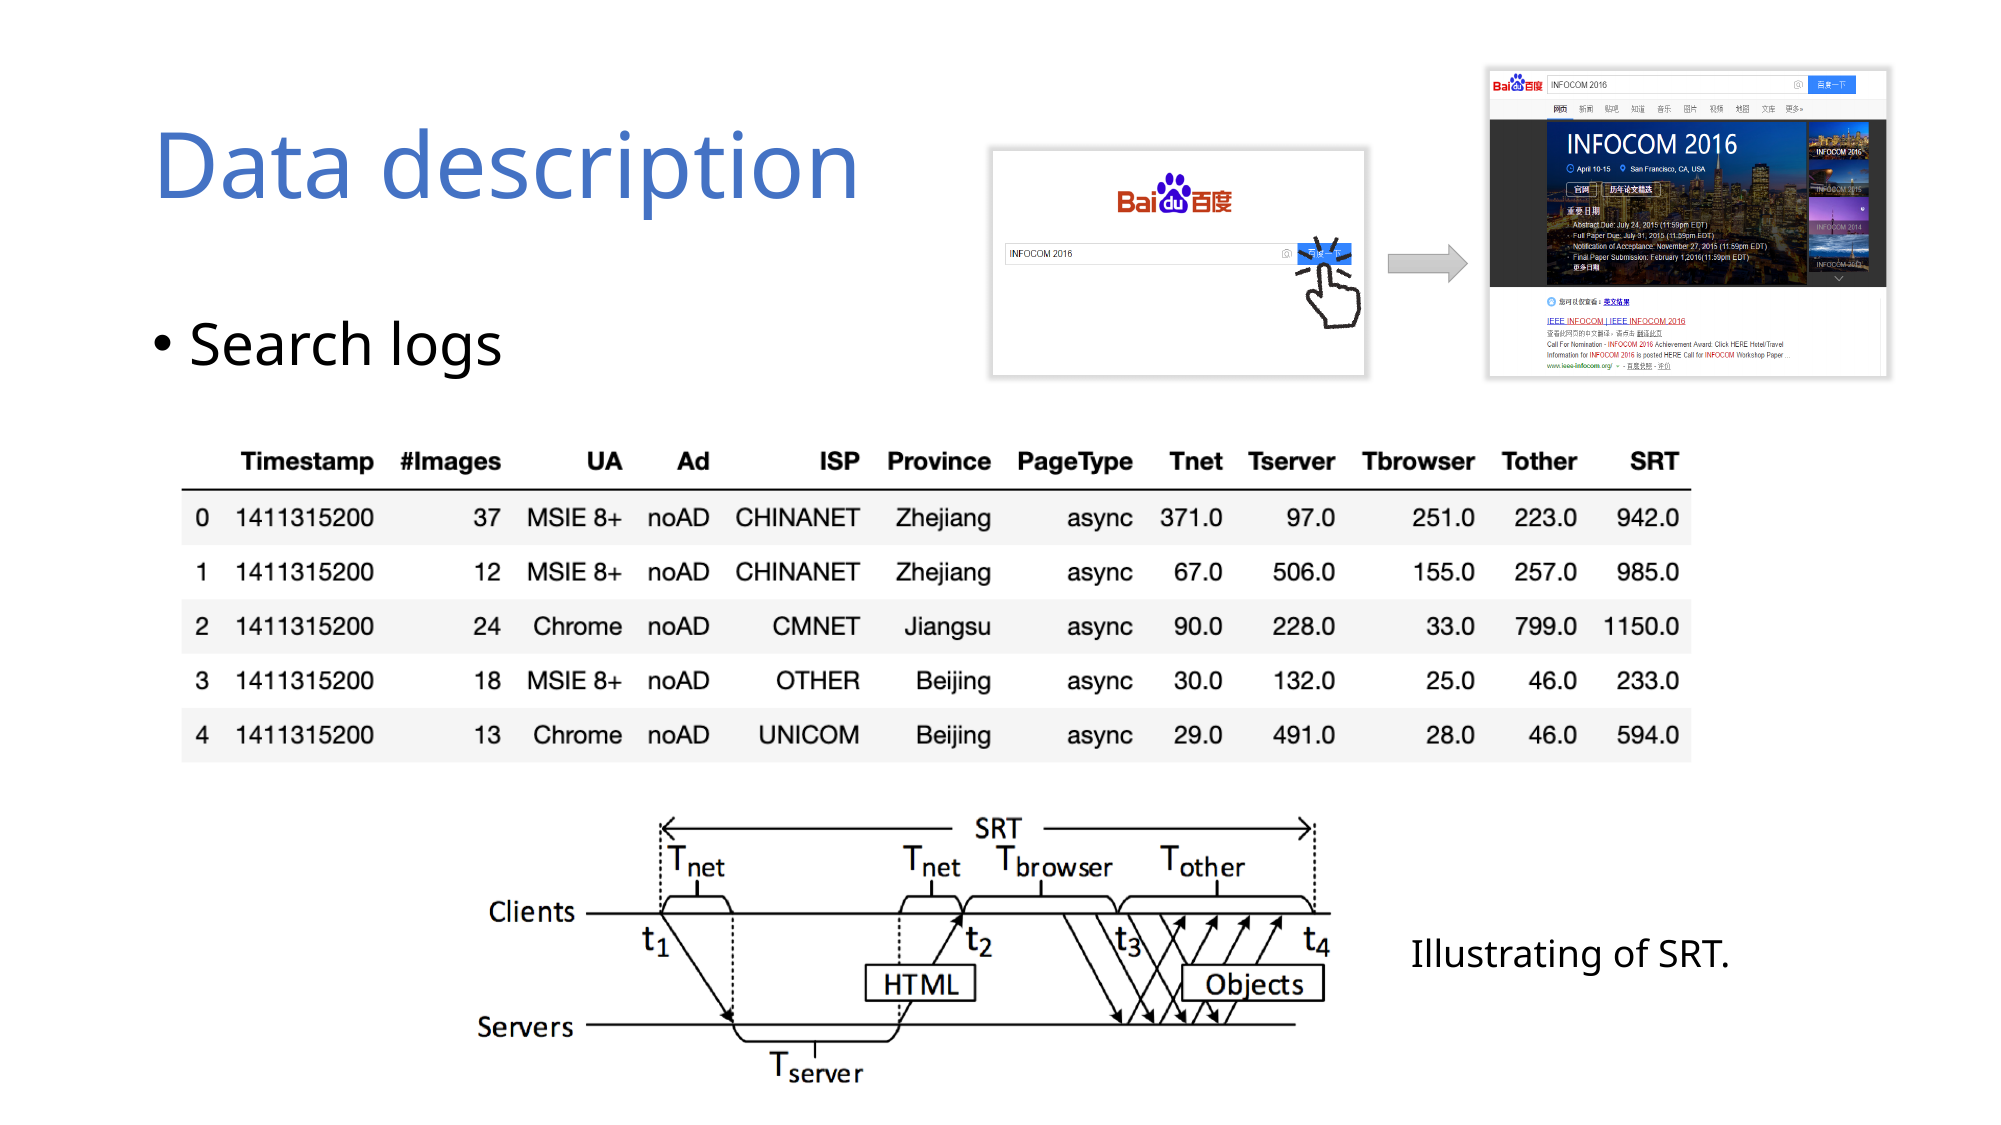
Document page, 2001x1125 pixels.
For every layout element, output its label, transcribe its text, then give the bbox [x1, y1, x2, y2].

picture [1284, 237, 1388, 327]
title Data description [137, 59, 1863, 278]
text_box Illustrating of SRT. [1396, 922, 1746, 983]
picture [453, 809, 1365, 1096]
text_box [993, 151, 1365, 375]
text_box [1388, 71, 1887, 376]
picture [165, 428, 1733, 777]
list Search logs [137, 299, 1863, 1014]
